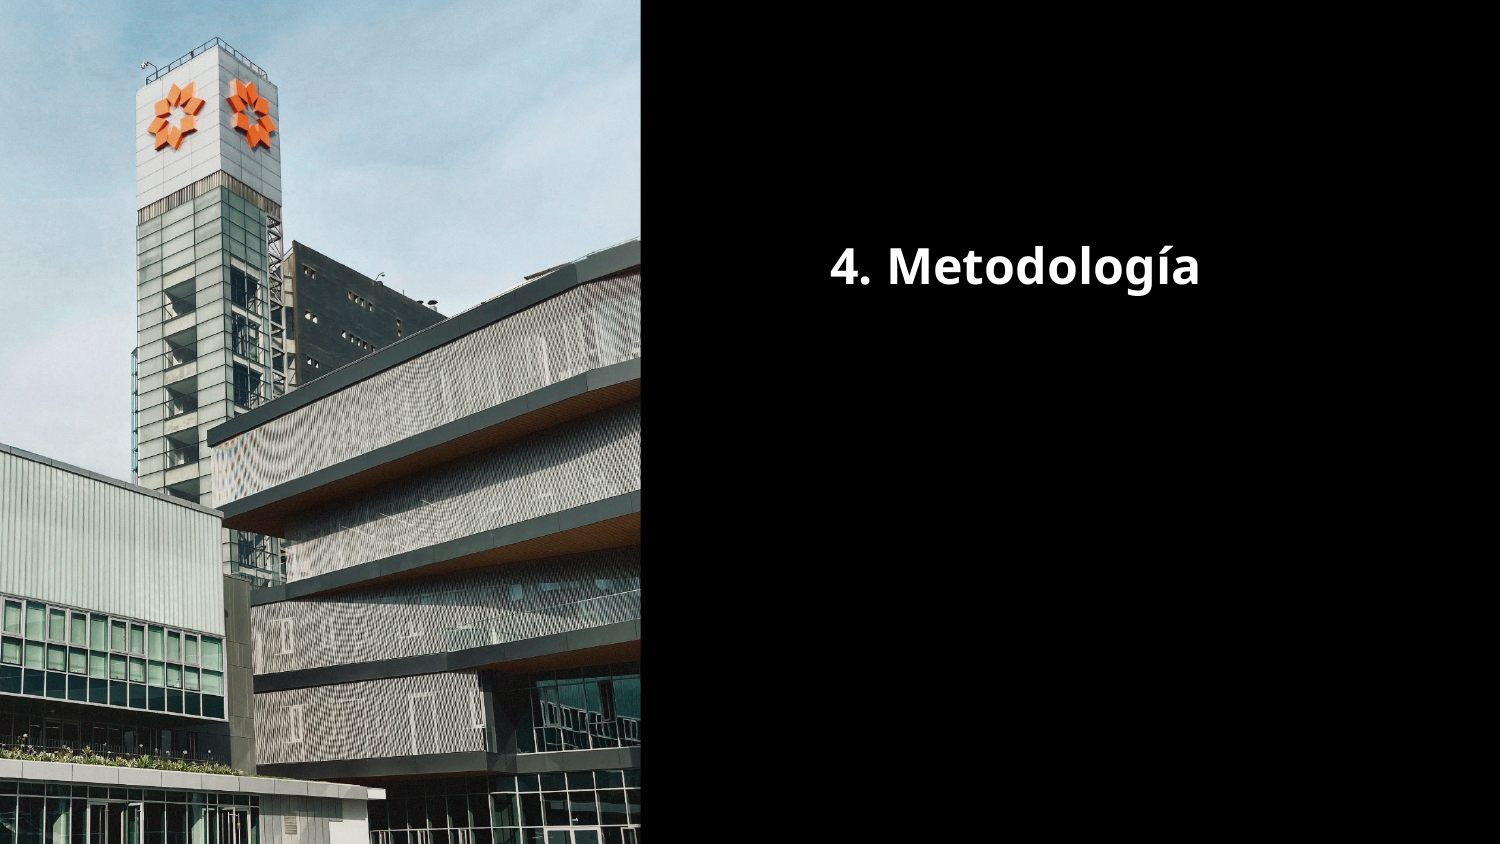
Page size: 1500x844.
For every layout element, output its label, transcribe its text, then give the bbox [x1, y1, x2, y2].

picture [0, 0, 641, 844]
title 4. Metodología [815, 154, 1439, 383]
